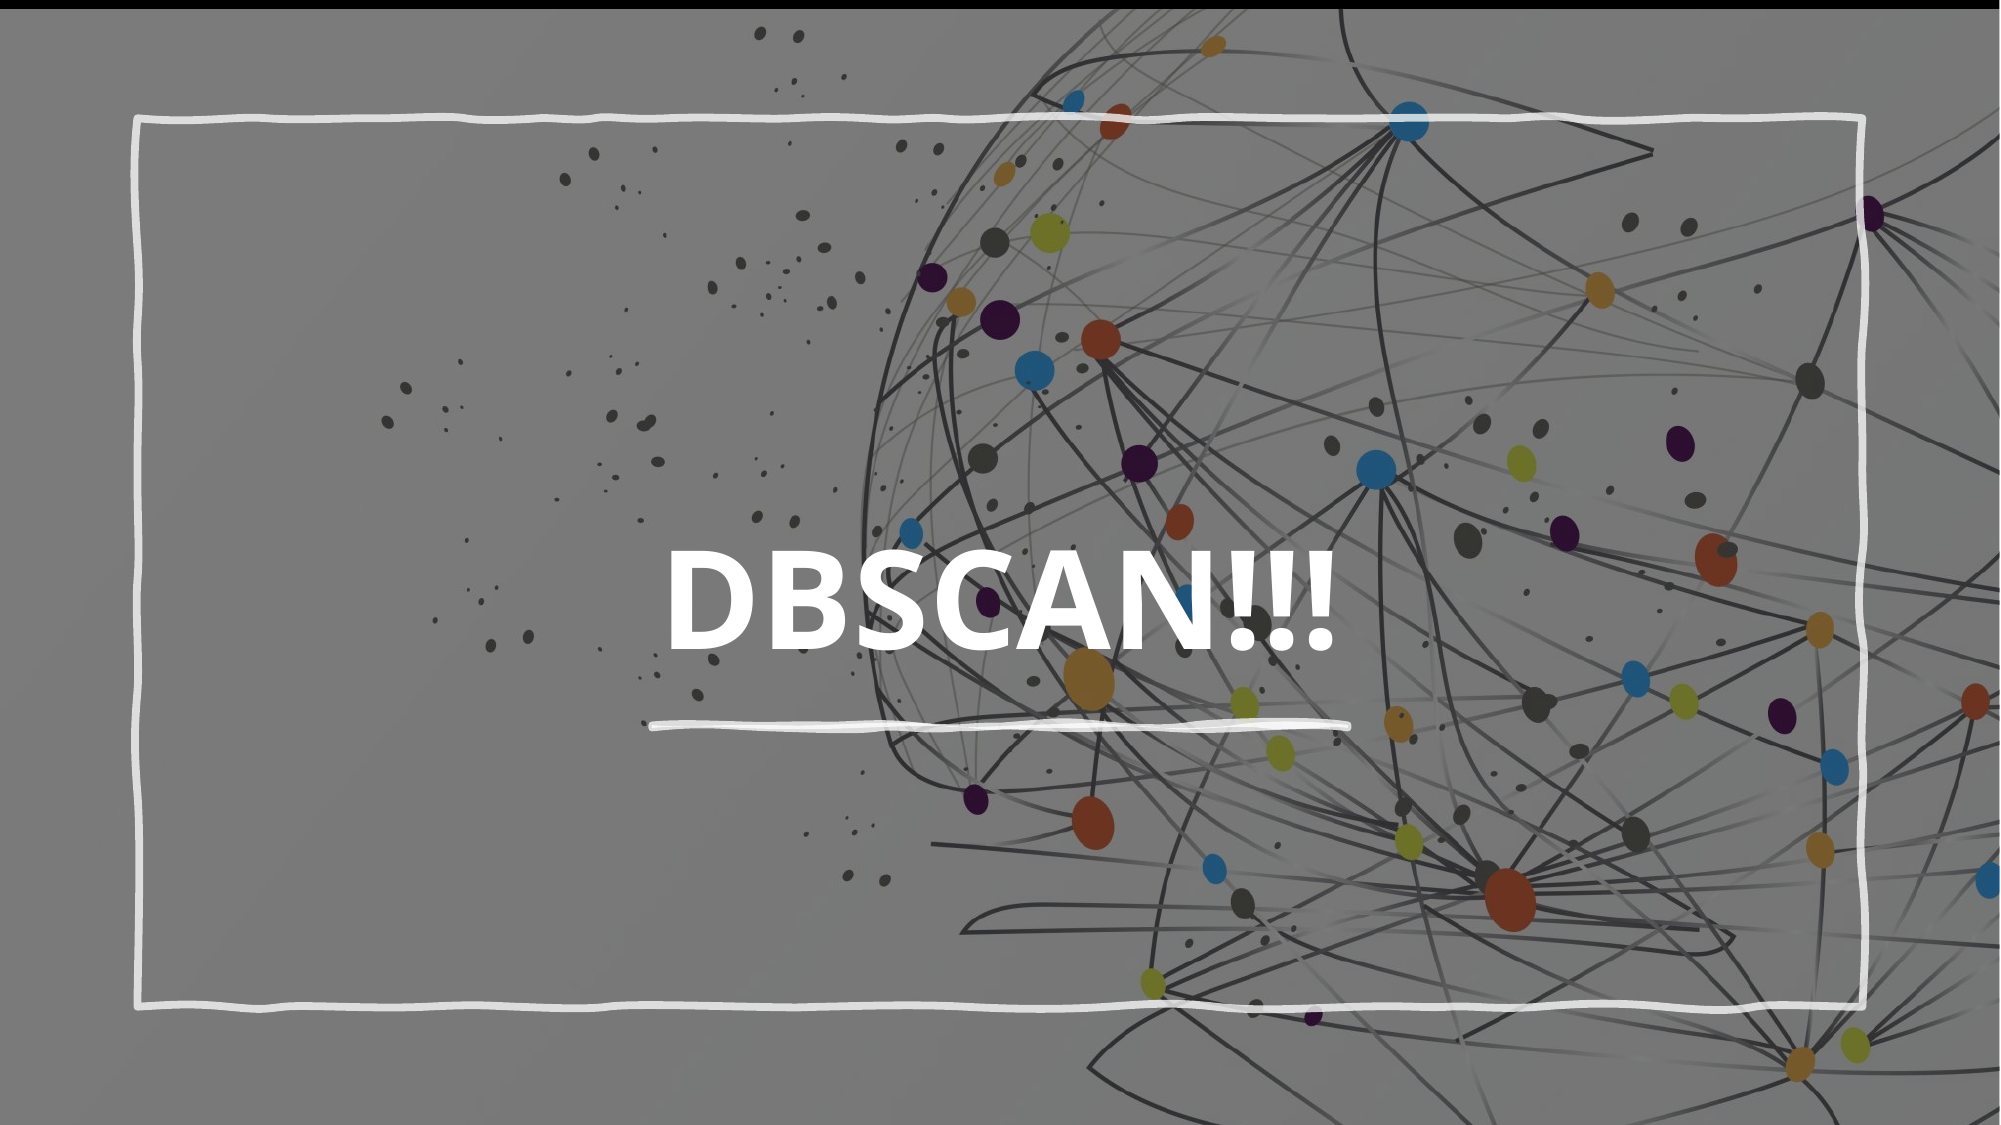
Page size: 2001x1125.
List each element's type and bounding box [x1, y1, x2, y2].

text_box [0, 0, 2000, 8]
picture [0, 8, 2000, 1125]
